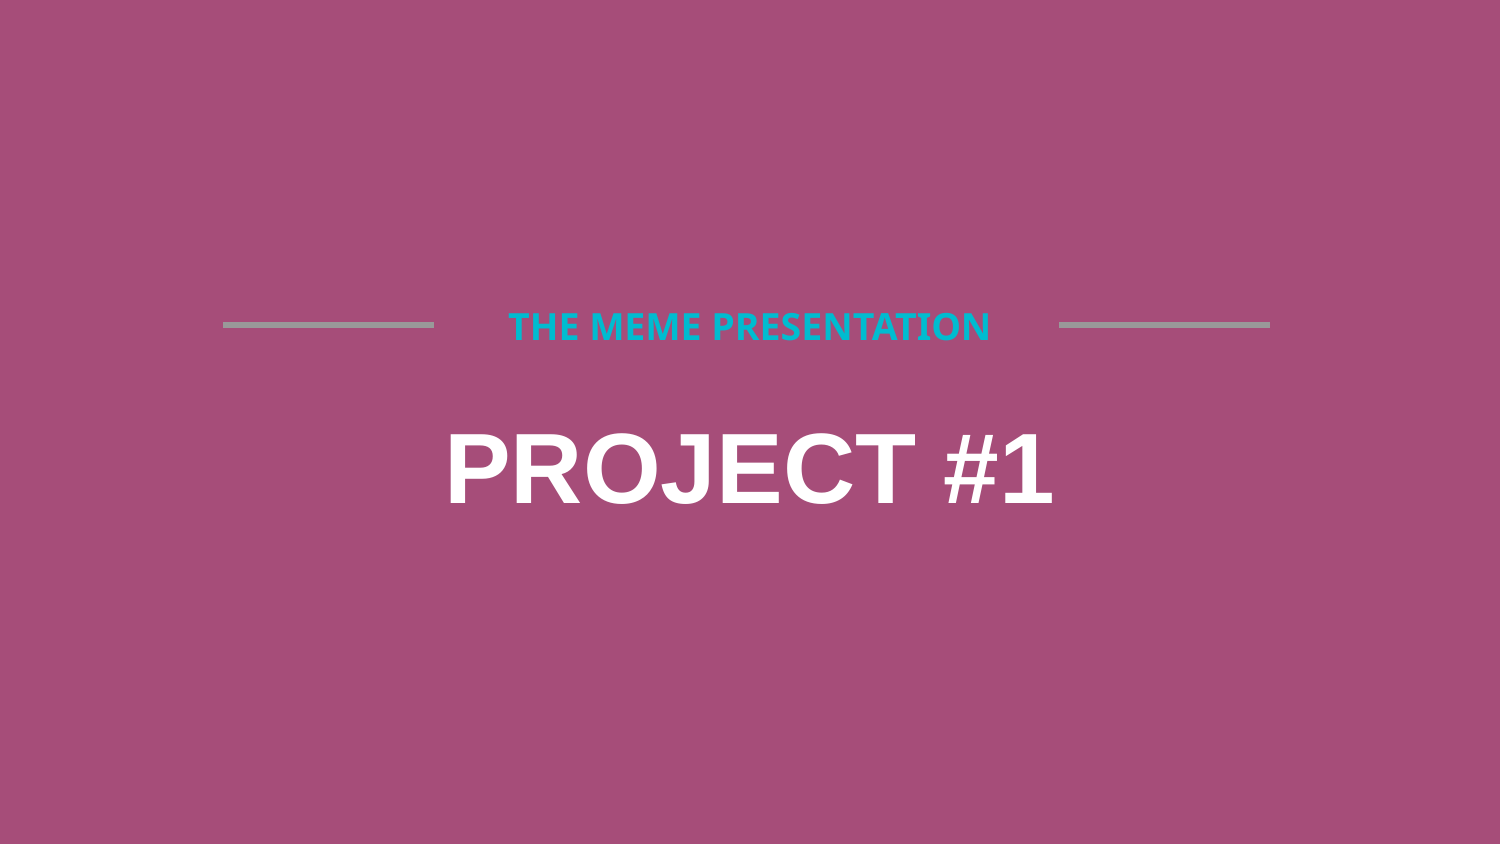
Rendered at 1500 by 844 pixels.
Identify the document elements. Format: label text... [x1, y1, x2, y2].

text_box THE MEME PRESENTATION [0, 288, 1500, 363]
text_box PROJECT #1 [0, 388, 1500, 550]
